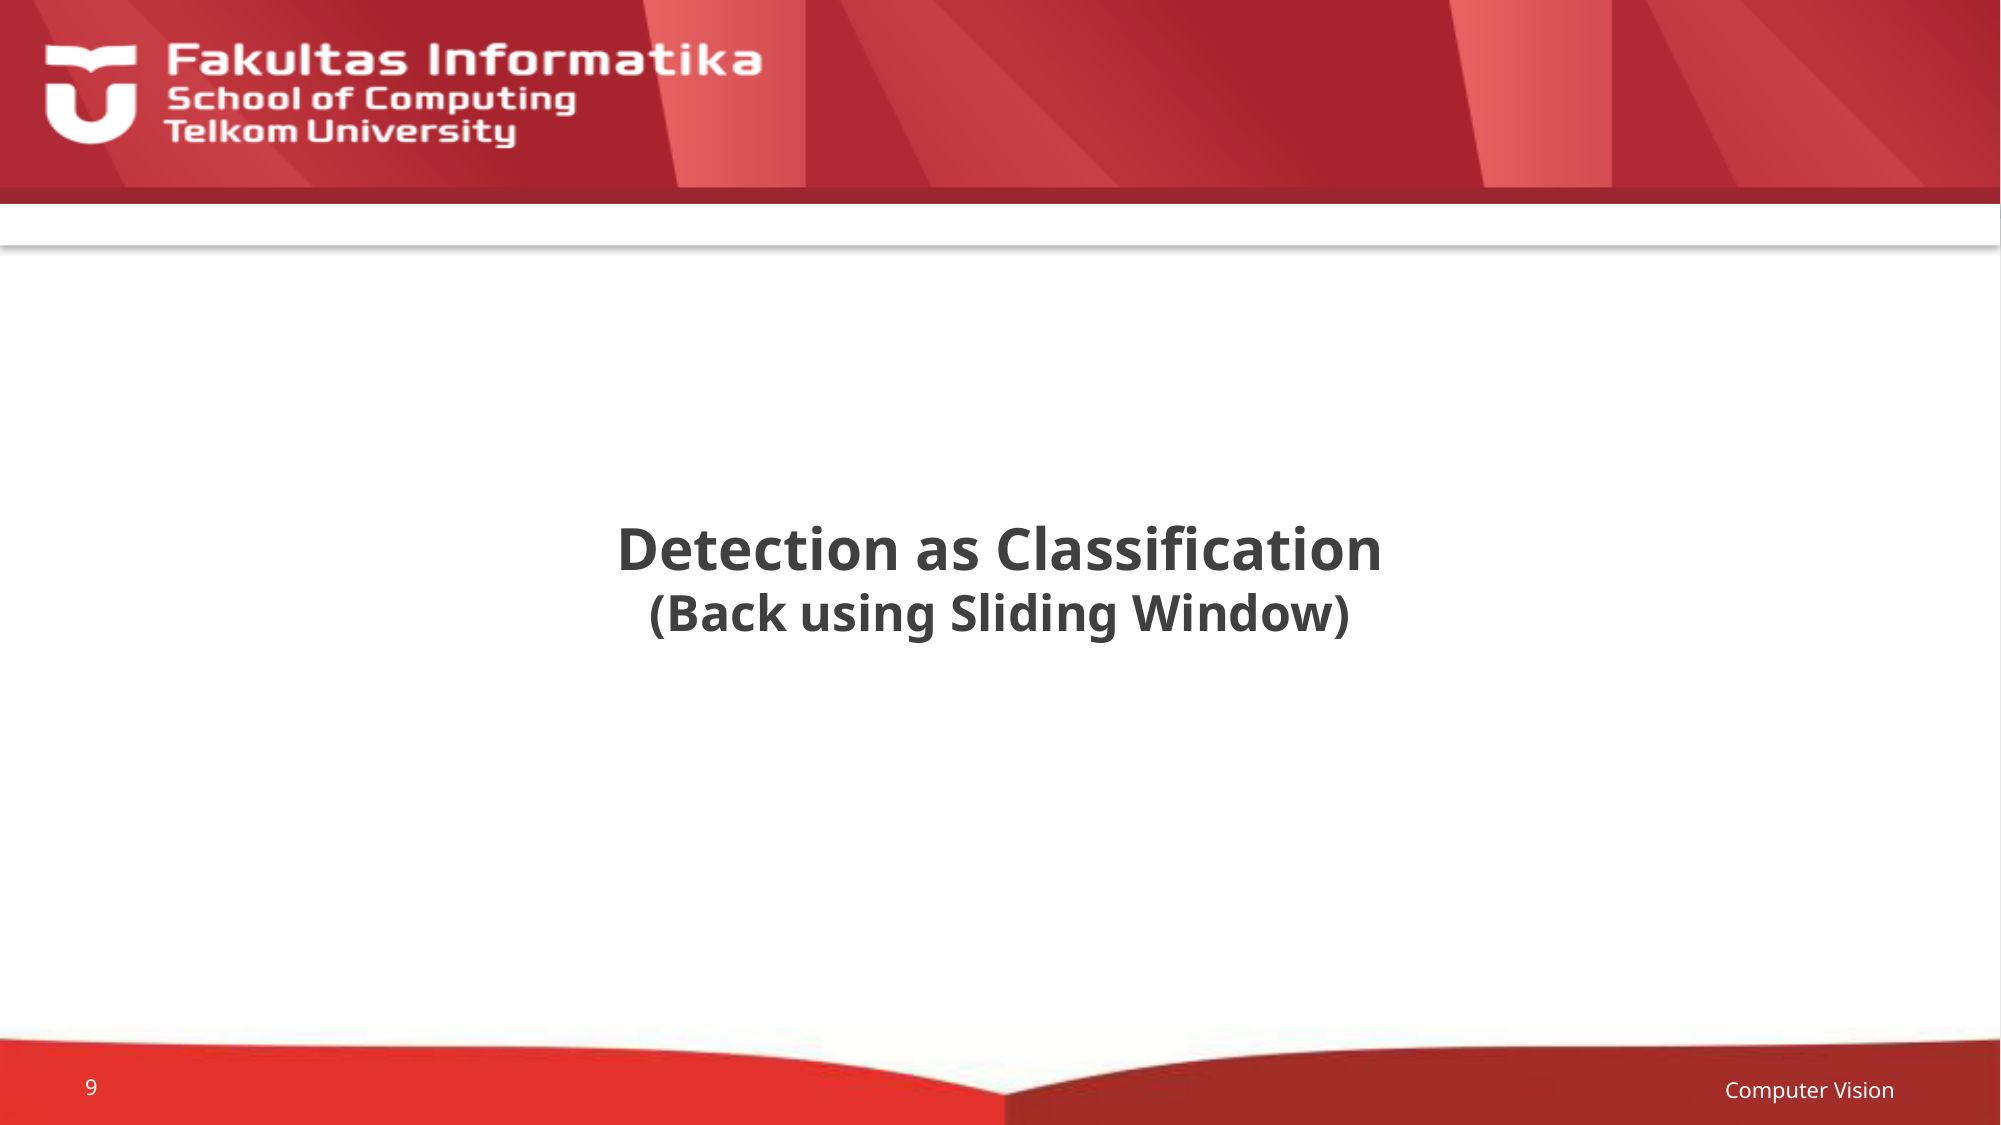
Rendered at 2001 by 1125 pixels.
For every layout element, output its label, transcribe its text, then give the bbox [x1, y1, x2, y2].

list Computer Vision [1185, 1058, 1911, 1119]
slide_number 9 [85, 1058, 164, 1119]
title Detection as Classification (Back using Sliding Window) [317, 492, 1683, 662]
picture [0, 0, 2001, 1125]
